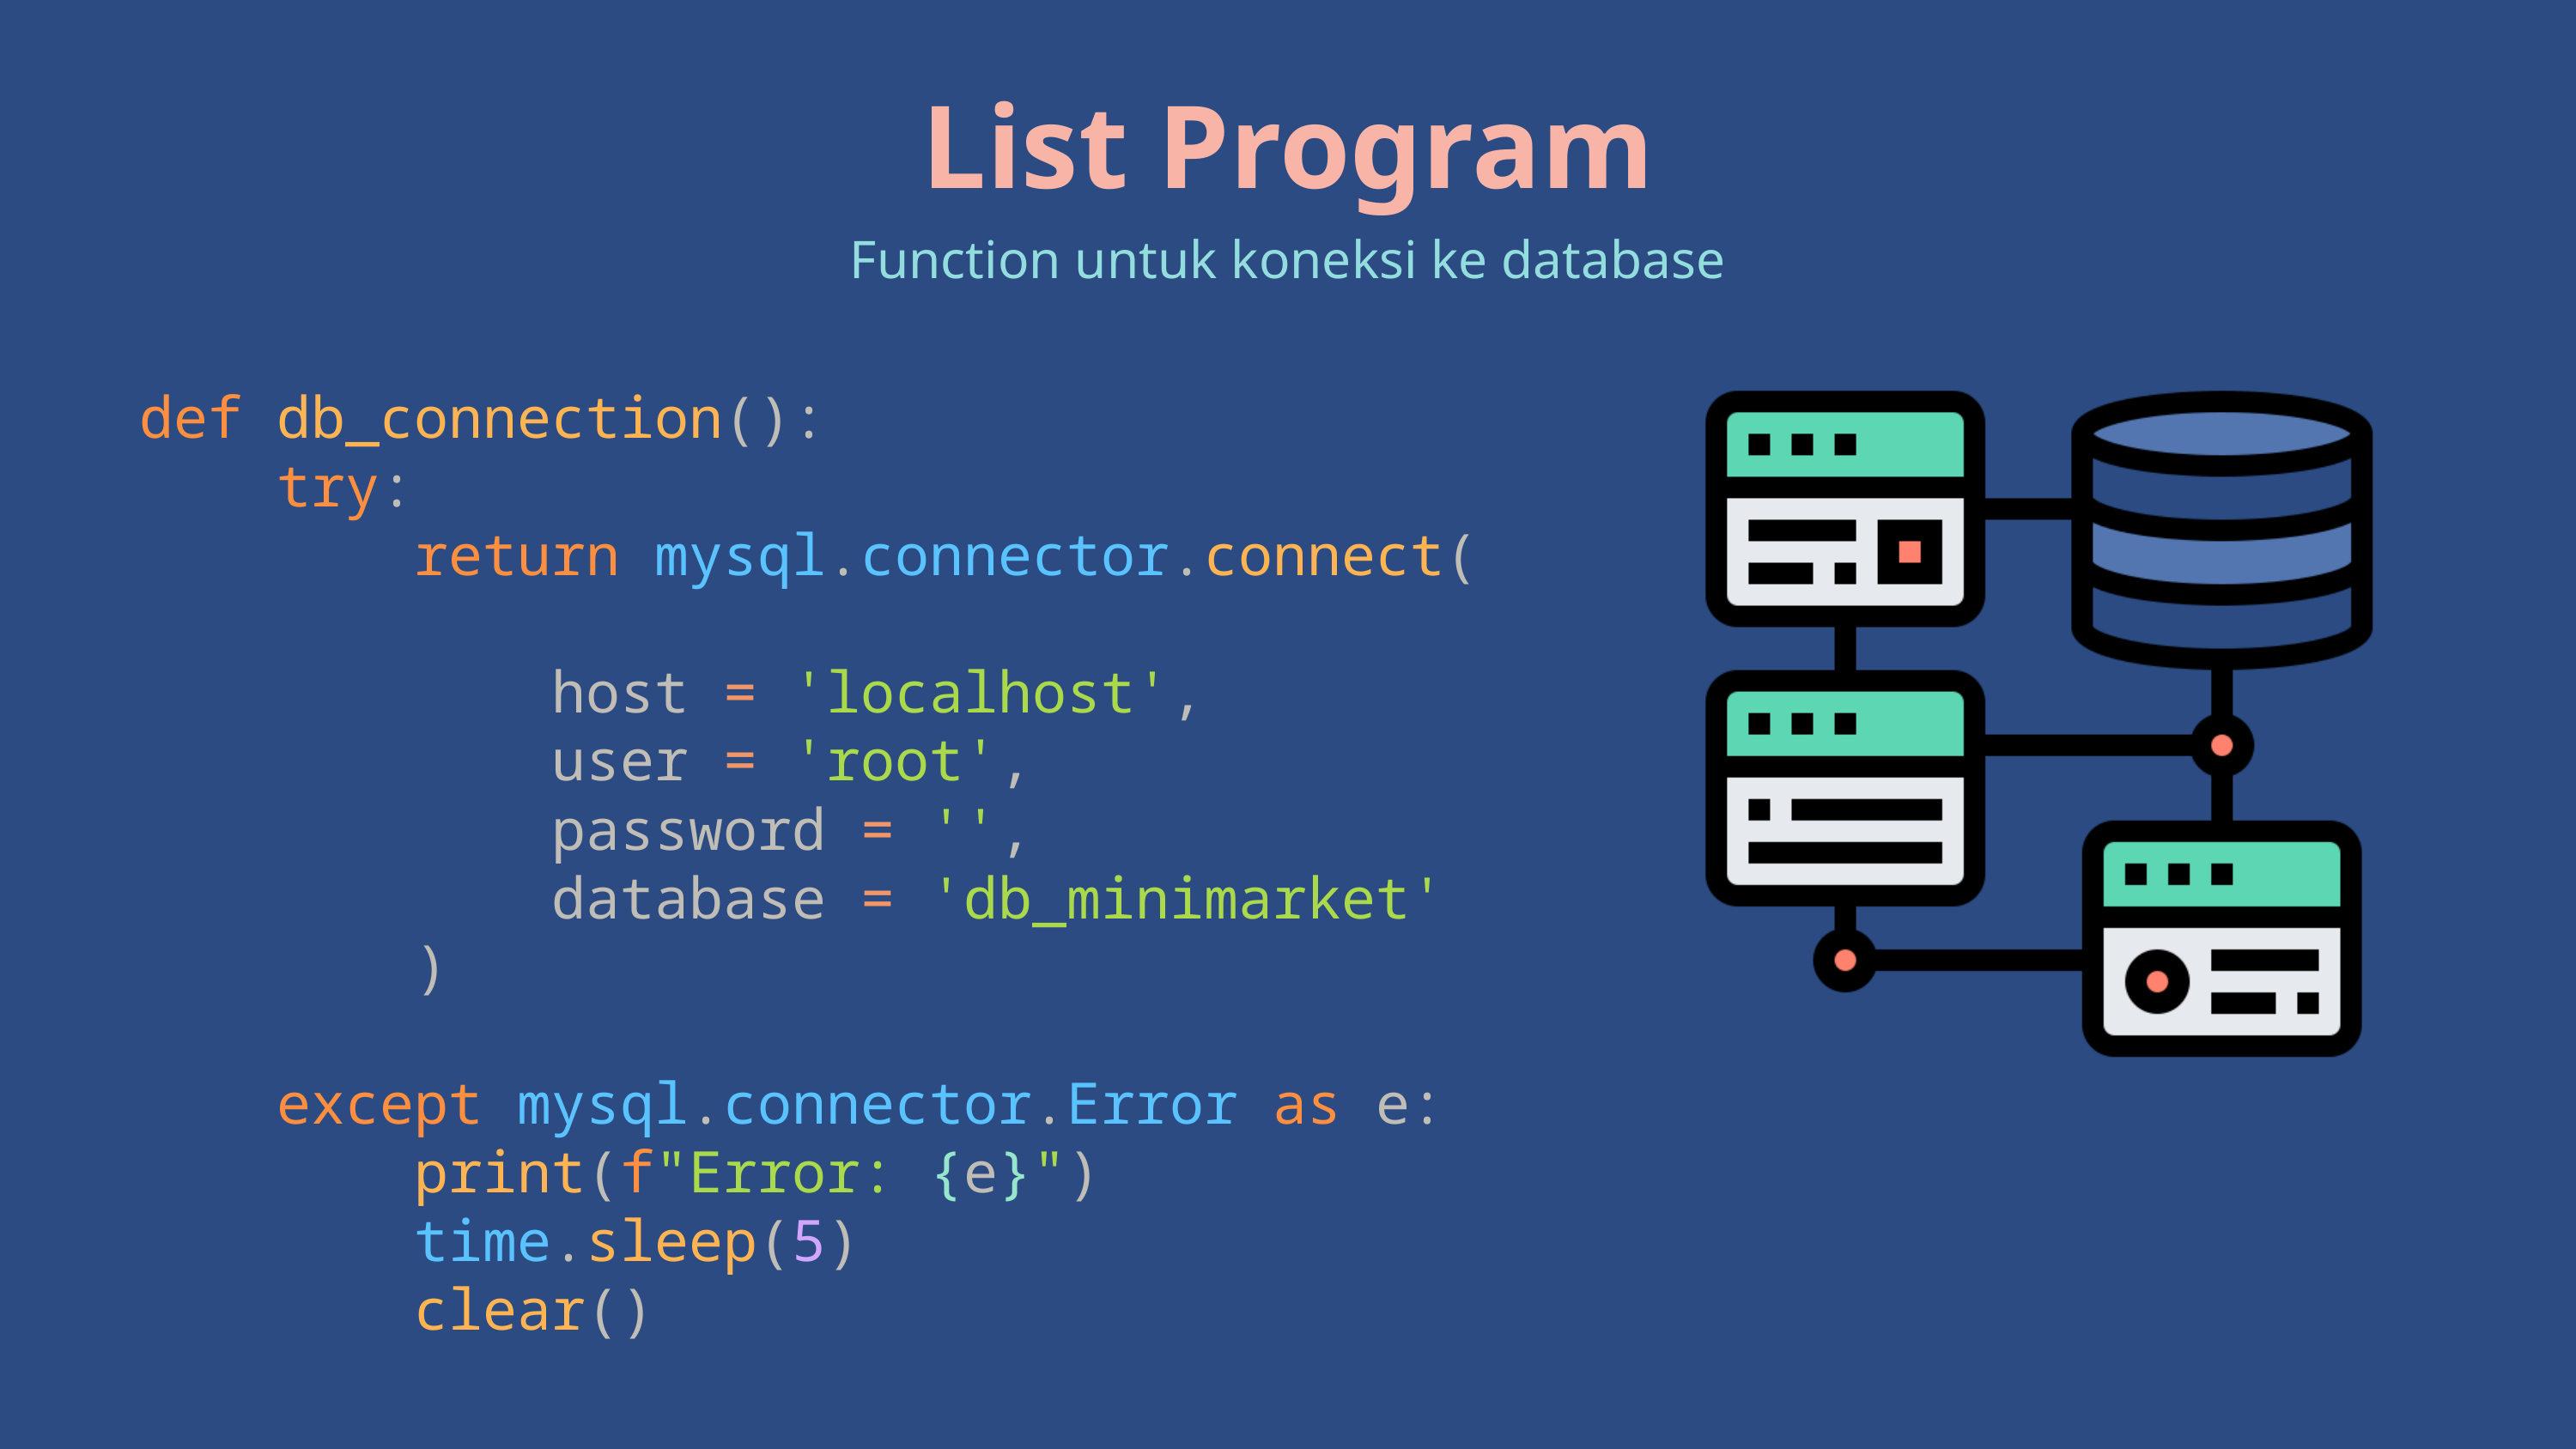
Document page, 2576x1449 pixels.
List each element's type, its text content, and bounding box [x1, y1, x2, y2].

text_box List Program [748, 91, 1828, 212]
text_box def db_connection(): try: return mysql.connector.connect( host = 'localhost', user = 'root', password = '', database = 'db_minimarket' ) except mysql.connector.Error as e: print(f"Error: {e}") time.sleep(5) clear() [139, 380, 1481, 1342]
text_box Function untuk koneksi ke database [748, 216, 1828, 289]
picture [1695, 380, 2384, 1069]
